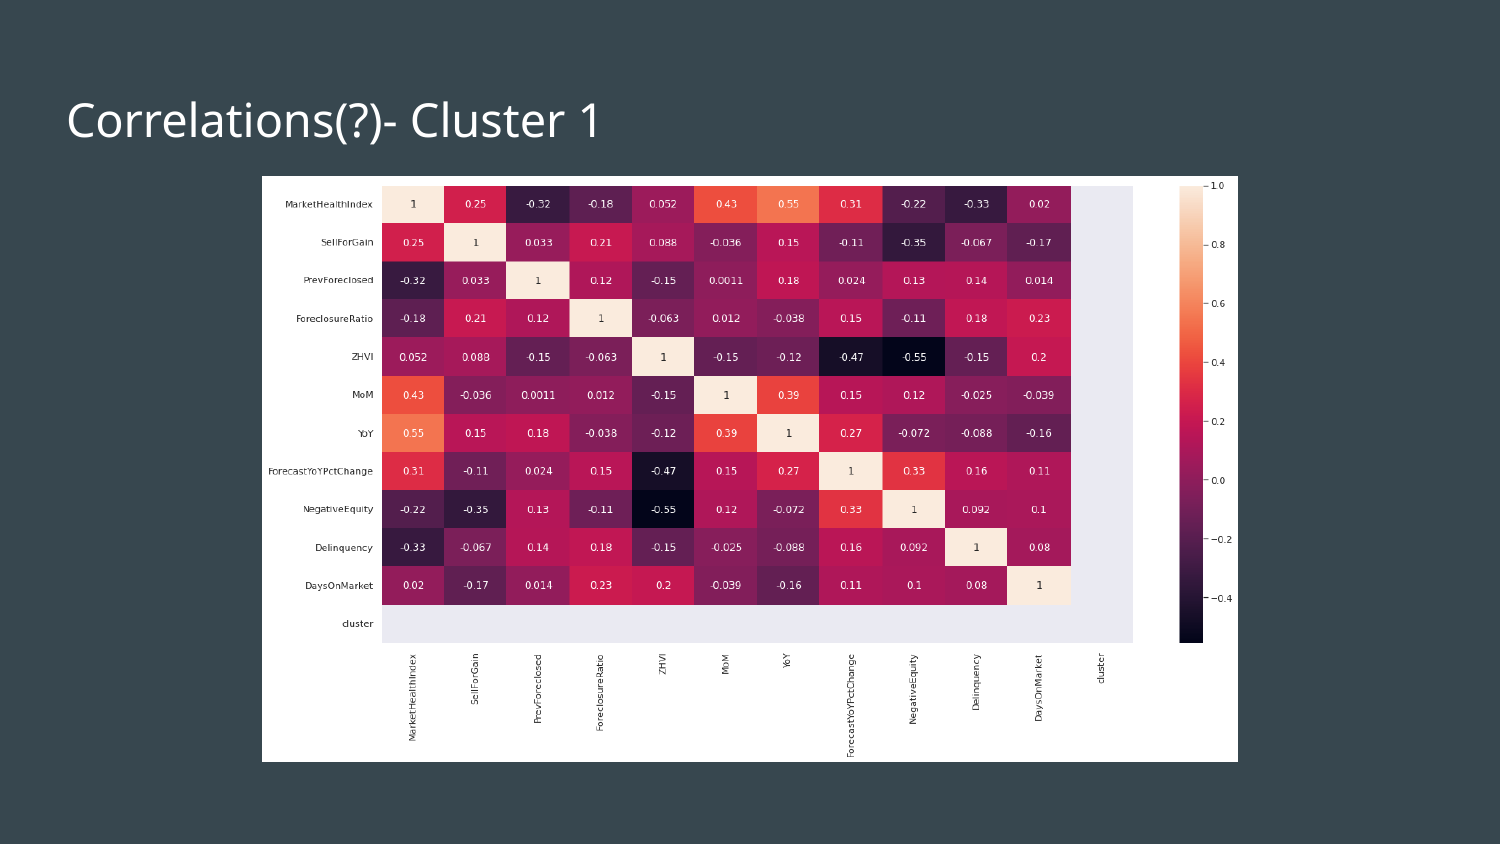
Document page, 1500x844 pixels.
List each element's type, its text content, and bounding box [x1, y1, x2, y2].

picture [262, 176, 1238, 762]
title Correlations(?)- Cluster 1 [51, 72, 1449, 167]
